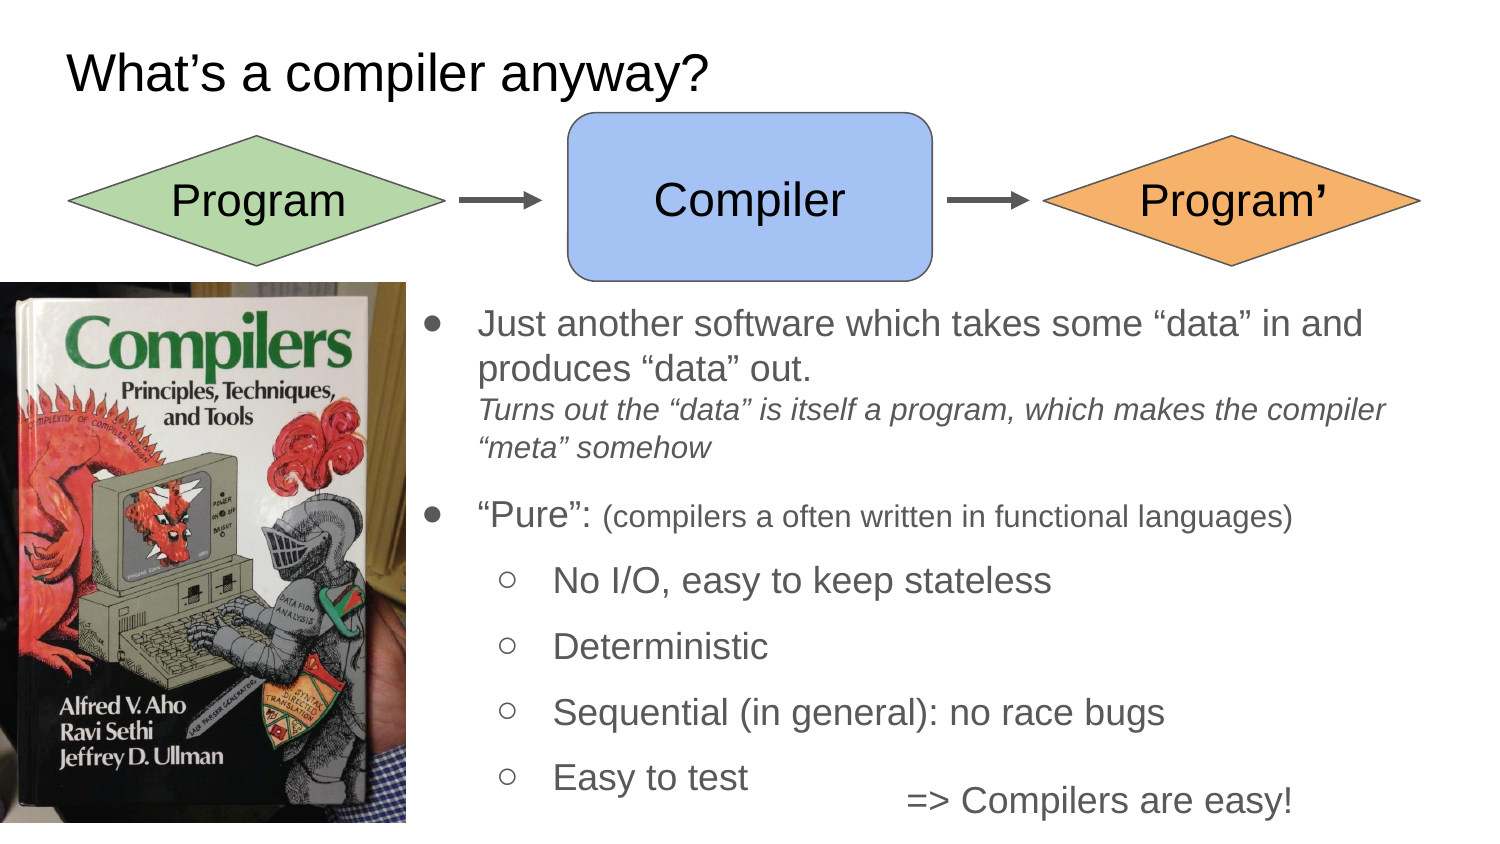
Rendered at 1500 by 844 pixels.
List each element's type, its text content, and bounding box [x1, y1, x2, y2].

text_box [200, 135, 313, 155]
text_box [1175, 135, 1288, 155]
text_box Program’ [987, 155, 1480, 241]
text_box => Compilers are easy! [795, 761, 1404, 837]
title What’s a compiler anyway? [51, 23, 1449, 117]
text_box [1159, 241, 1304, 266]
text_box Just another software which takes some “data” in and produces “data” out. Turns out the “data” is itself a program, which makes the compiler “meta” somehow [408, 284, 1480, 546]
text_box “Pure”: (compilers a often written in functional languages) No I/O, easy to keep stateless Deterministic Sequential (in general): no race bugs Easy to test [410, 474, 1466, 814]
text_box Compiler [567, 112, 933, 282]
text_box Program [12, 155, 505, 241]
picture [0, 282, 406, 823]
text_box [184, 241, 329, 266]
